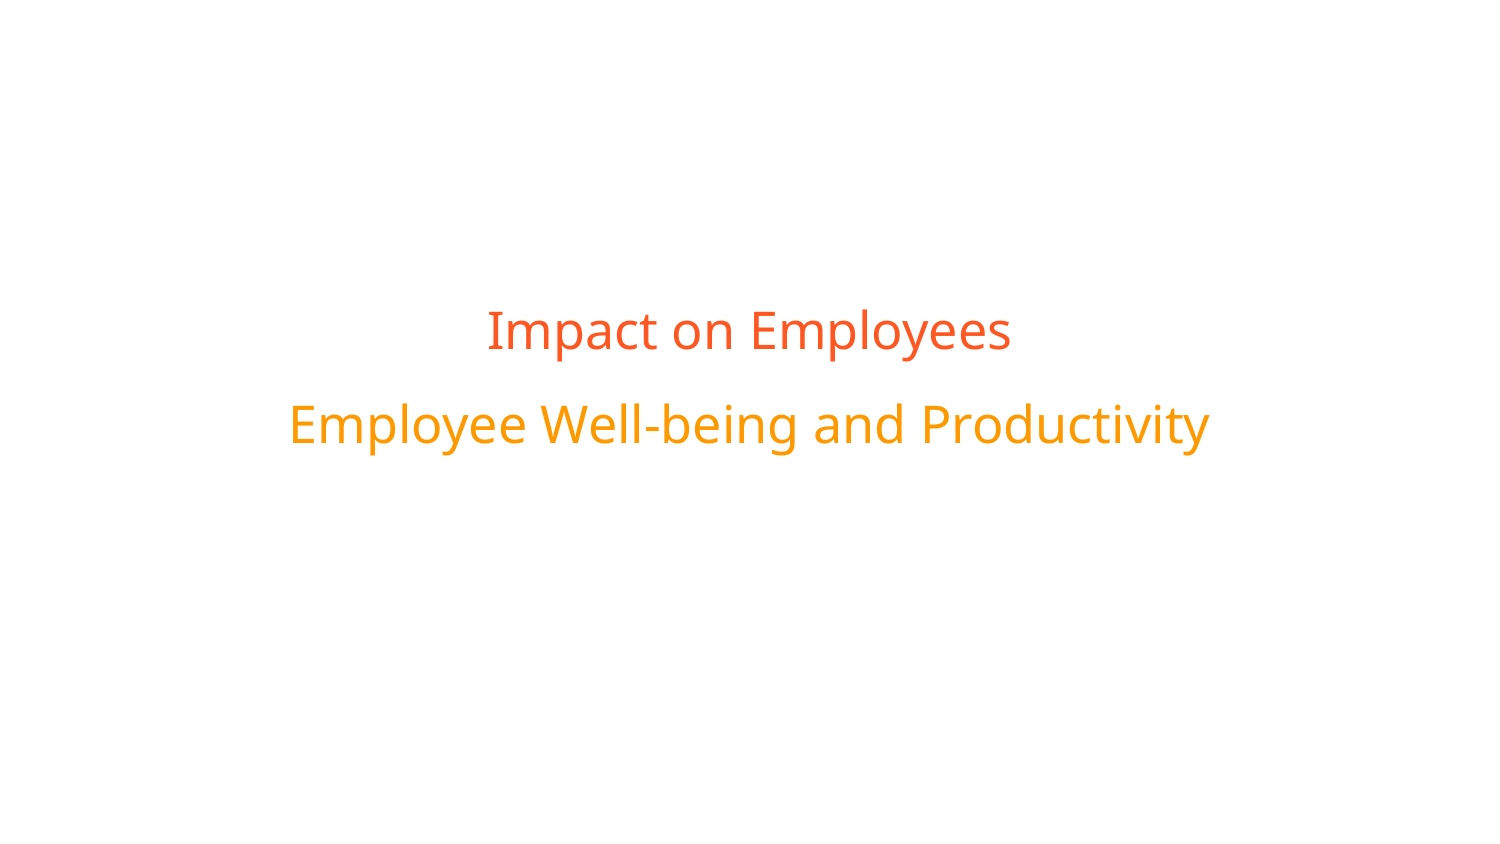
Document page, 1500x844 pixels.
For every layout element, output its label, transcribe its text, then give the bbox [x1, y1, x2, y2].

title Impact on Employees [51, 282, 1449, 376]
title Employee Well-being and Productivity [51, 376, 1449, 548]
